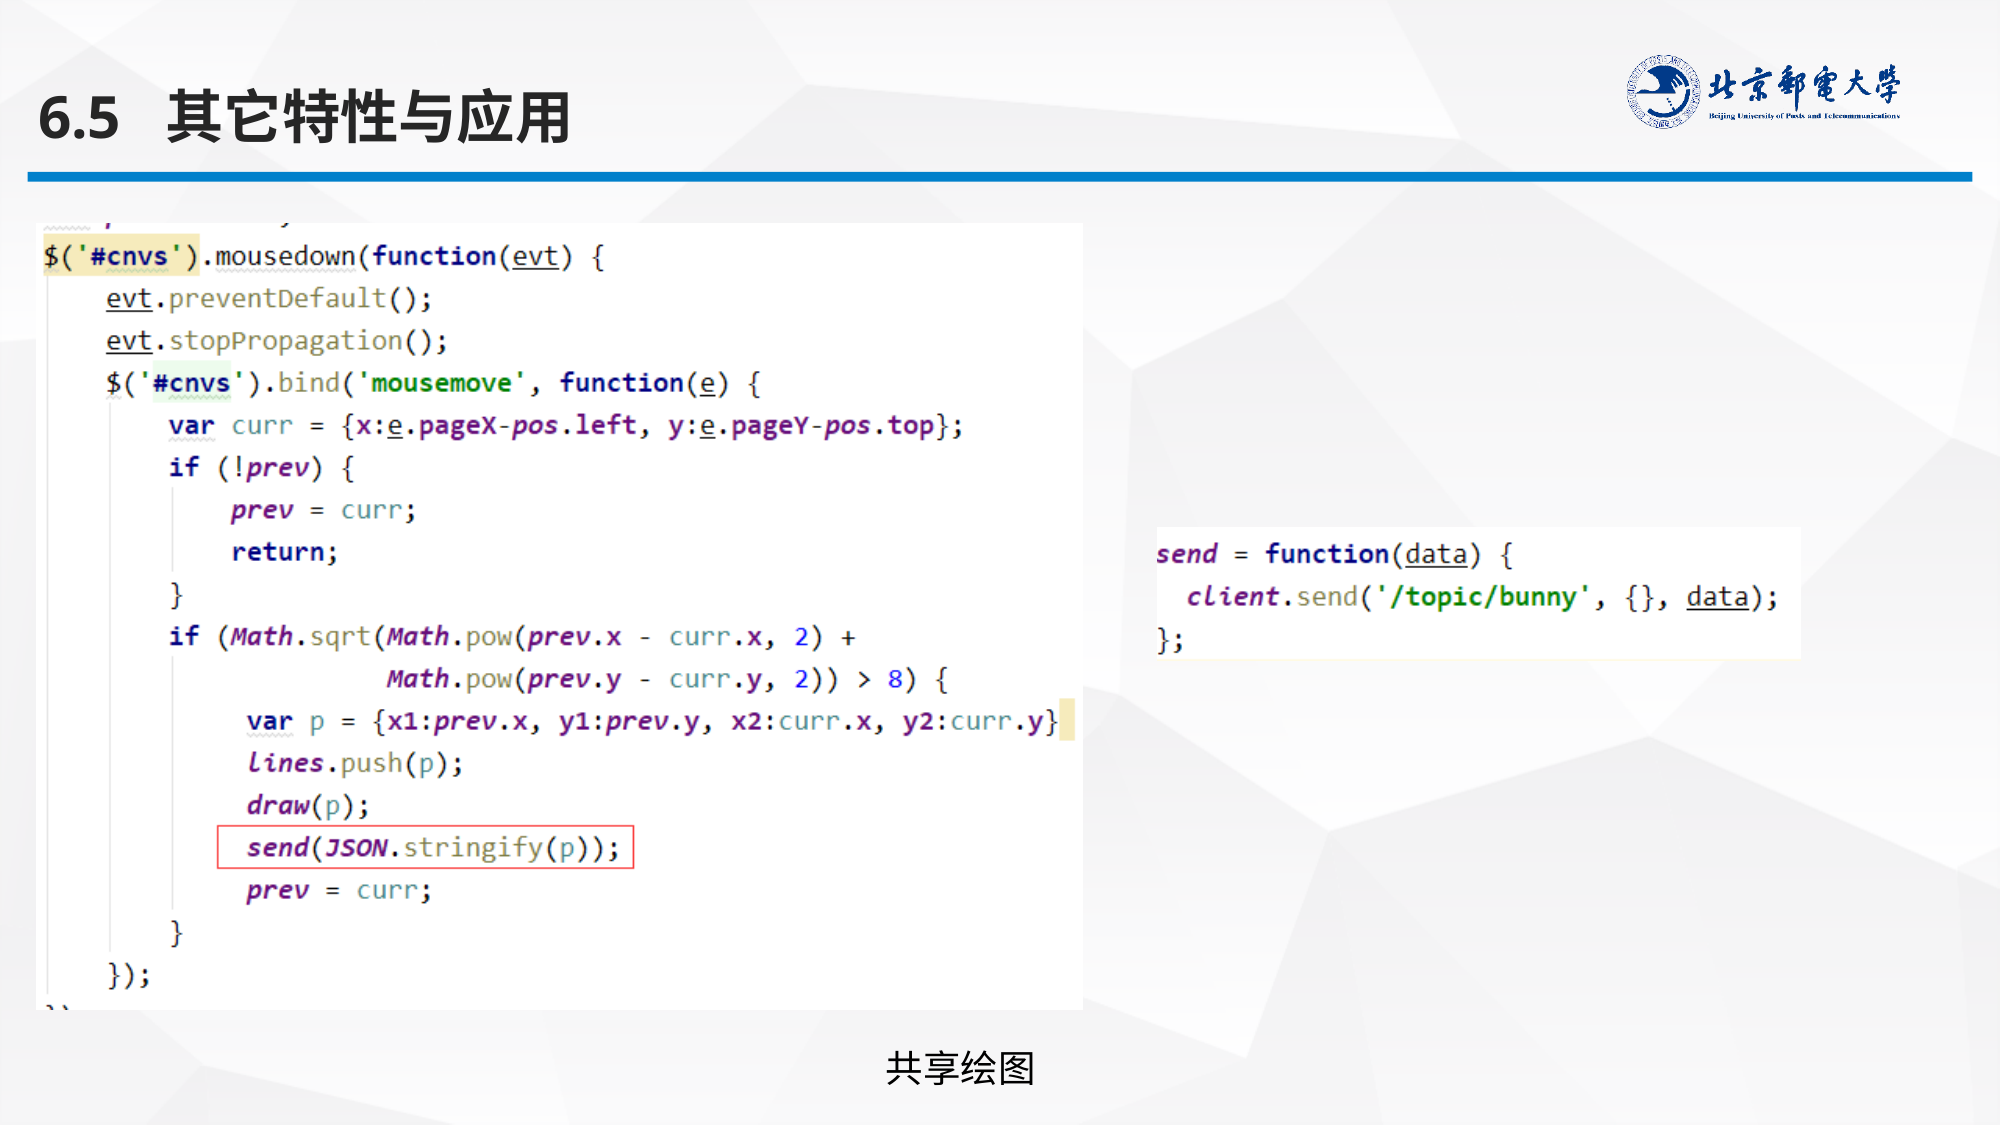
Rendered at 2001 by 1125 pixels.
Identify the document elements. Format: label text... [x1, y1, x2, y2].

text_box 共享绘图 [870, 1037, 1054, 1098]
text_box [63, 202, 1953, 698]
picture [0, 0, 2000, 1125]
text_box [26, 171, 1973, 183]
text_box 6.5 其它特性与应用 [23, 73, 1083, 158]
